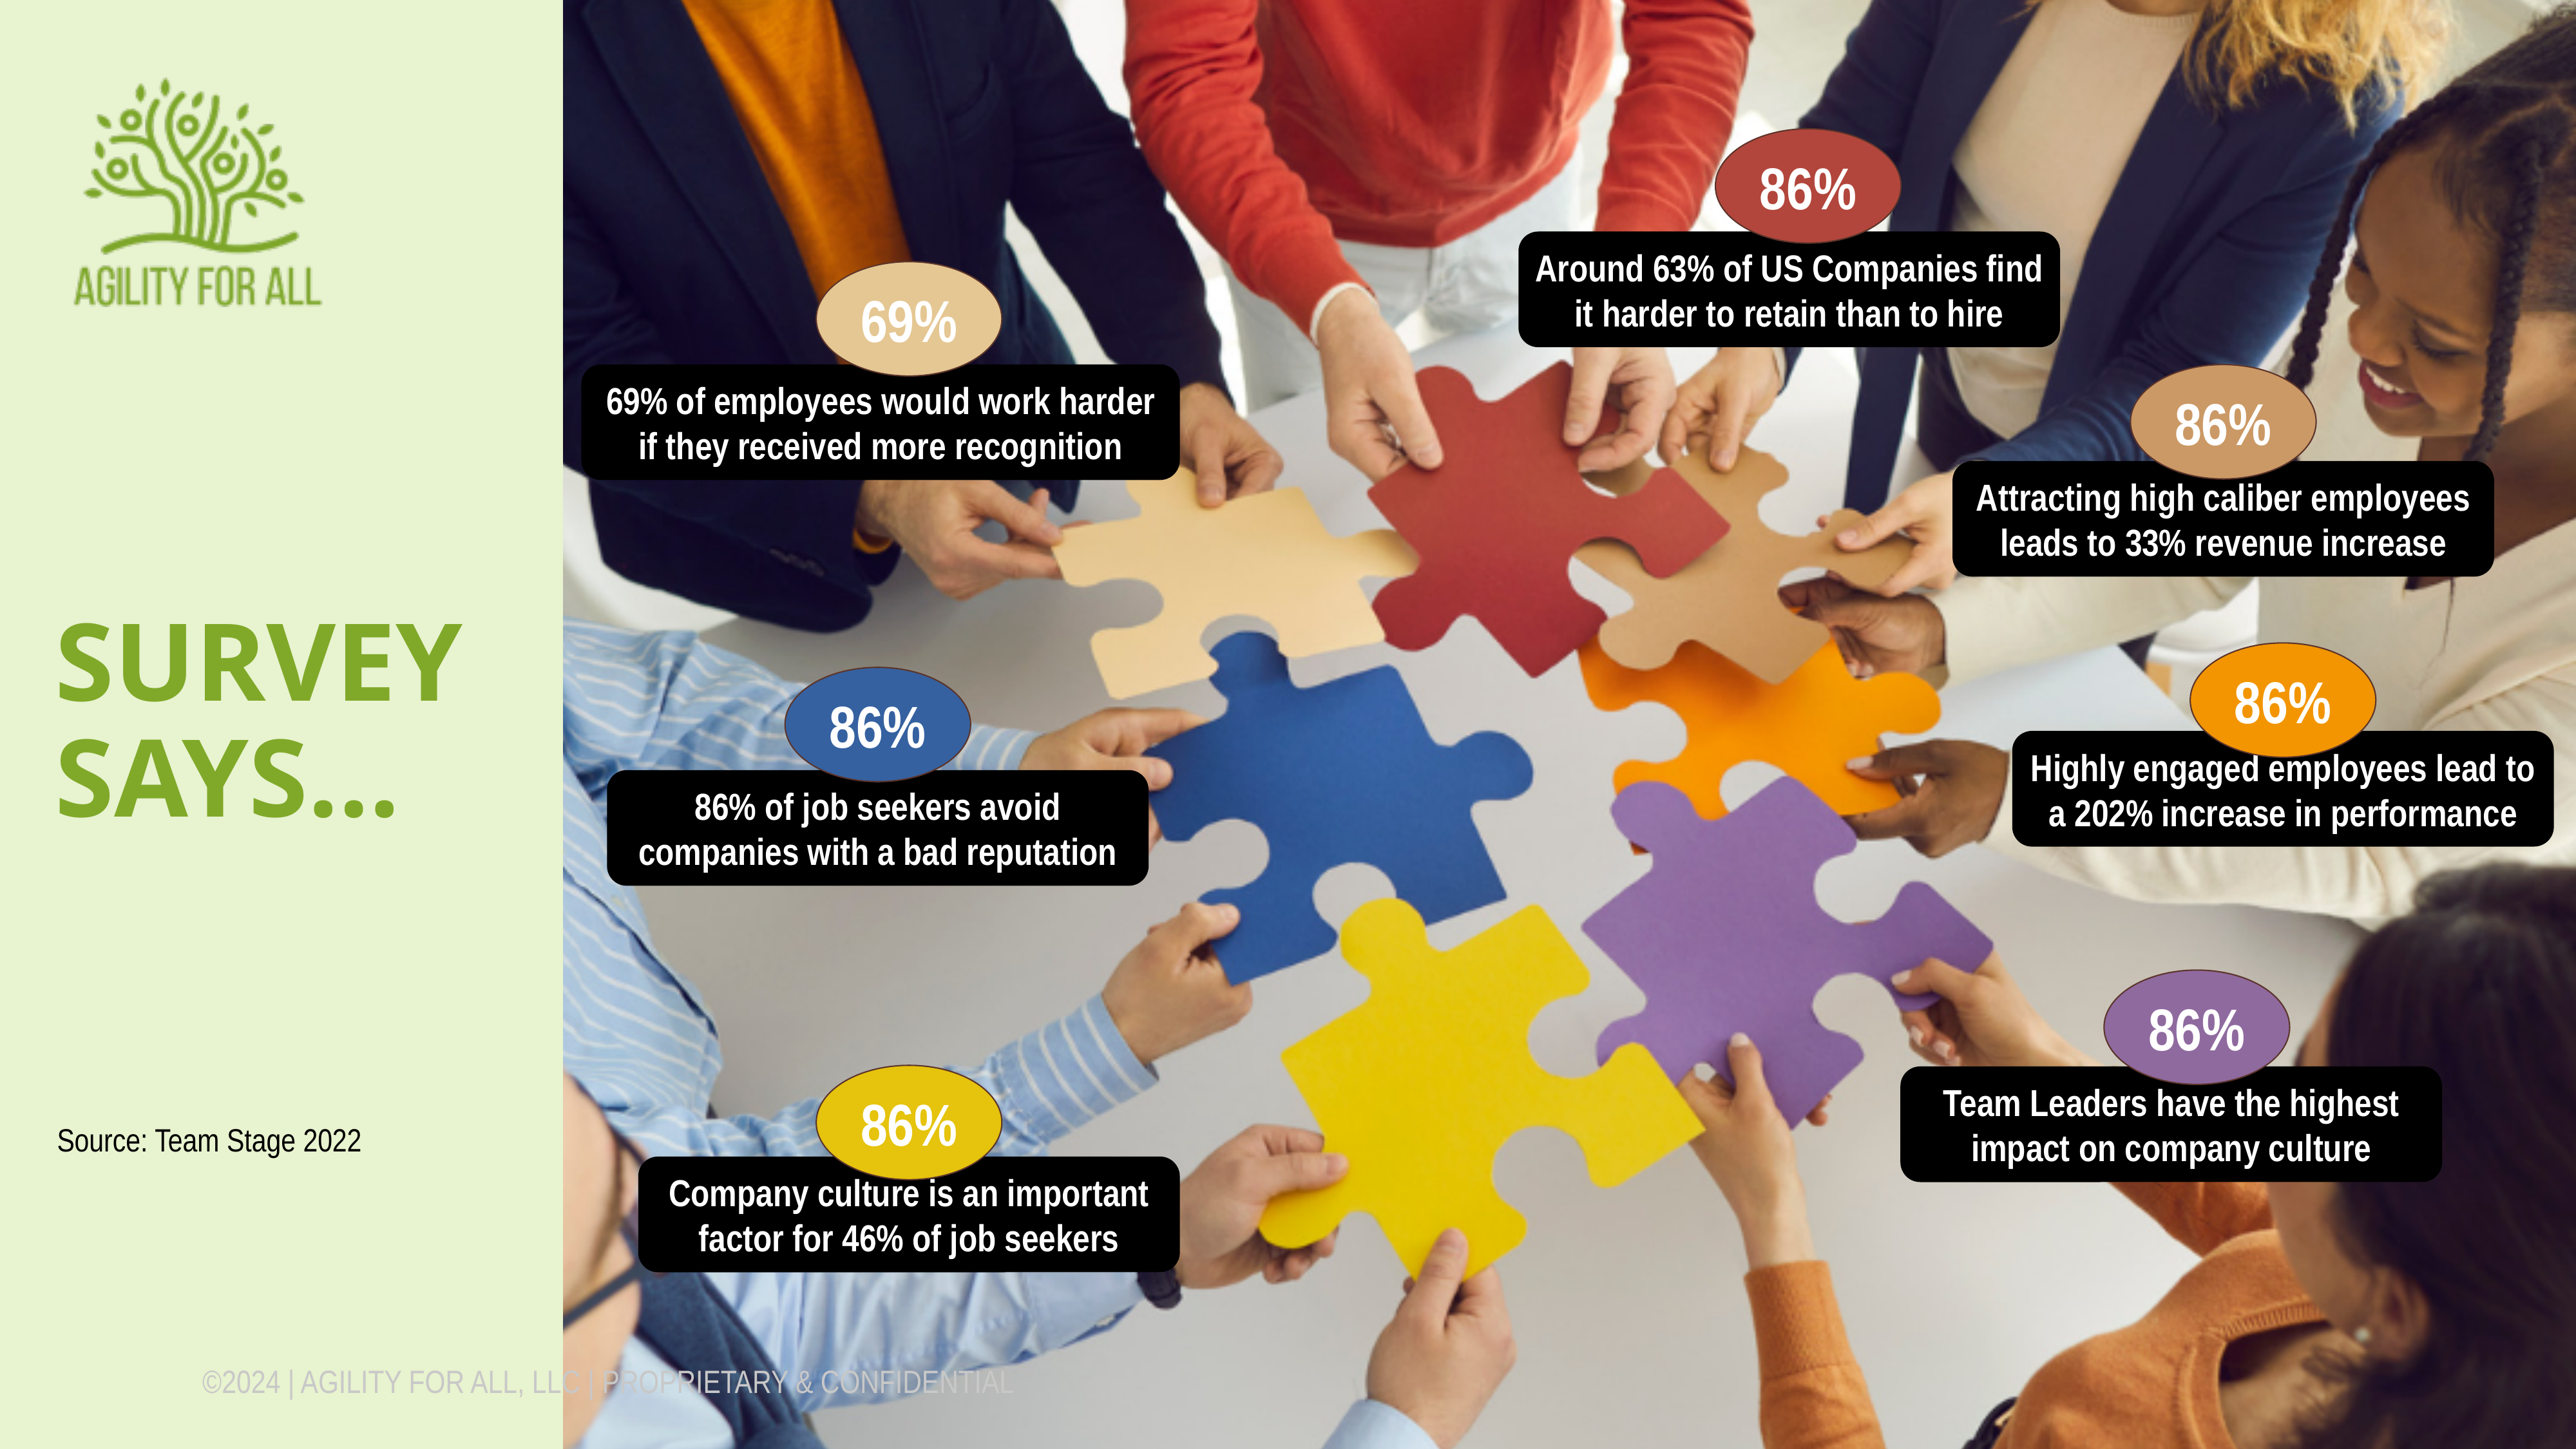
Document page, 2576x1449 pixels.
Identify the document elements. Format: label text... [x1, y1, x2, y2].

title Survey says… [45, 584, 544, 865]
picture [563, 0, 2576, 1449]
text_box Source: Team Stage 2022 [47, 1115, 372, 1163]
footer ©2024 | AGILITY FOR ALL, LLC | PROPRIETARY & CONFIDENTIAL [177, 1341, 563, 1419]
picture [48, 53, 352, 344]
